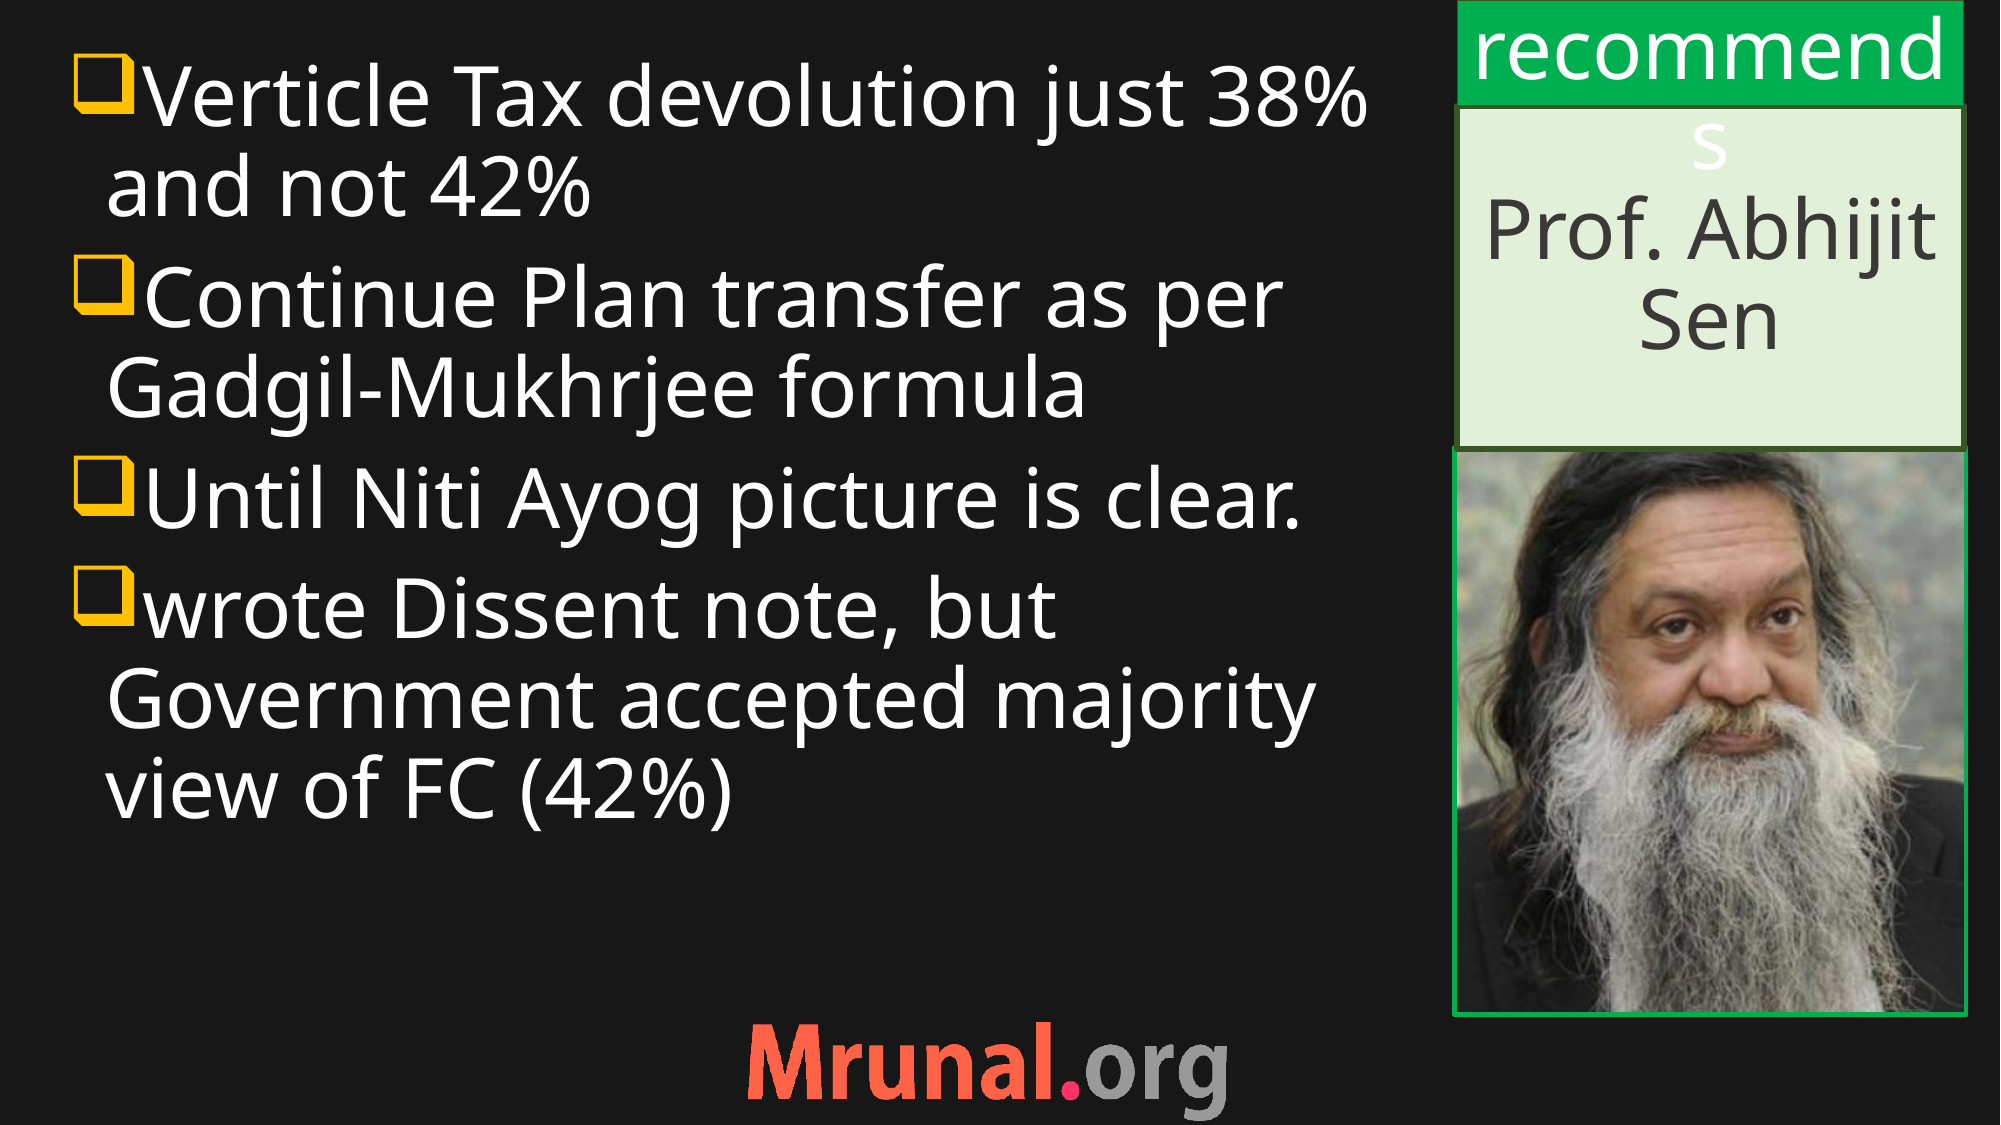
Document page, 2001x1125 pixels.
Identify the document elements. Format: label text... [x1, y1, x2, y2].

list Verticle Tax devolution just 38% and not 42% Continue Plan transfer as per Gadgil-Mukhrjee formula Until Niti Ayog picture is clear. wrote Dissent note, but Government accepted majority view of FC (42%) [52, 47, 1447, 1014]
title Prof. Abhijit Sen [1454, 103, 1967, 450]
list recommends [1457, 0, 1964, 106]
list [1456, 449, 1964, 1013]
picture [741, 1014, 1230, 1125]
